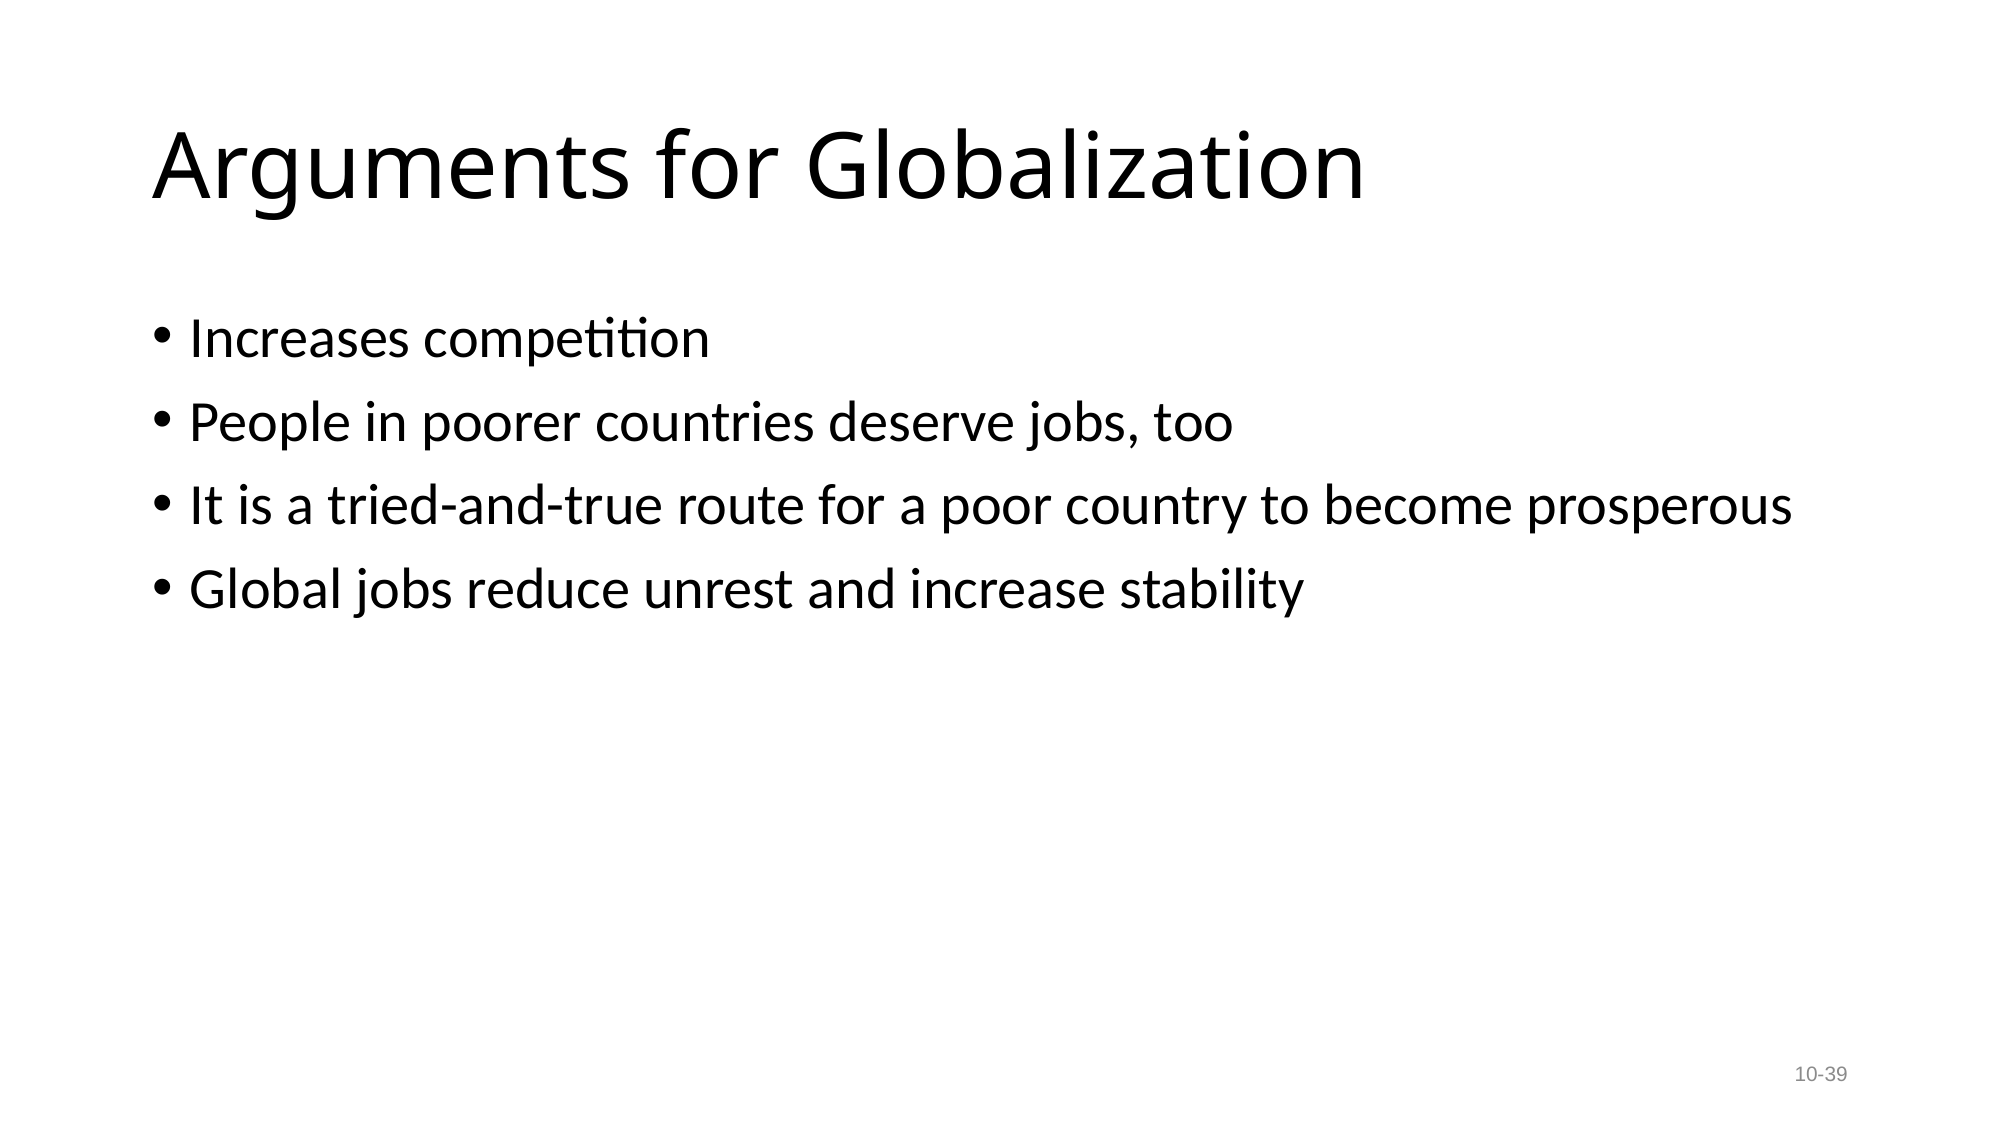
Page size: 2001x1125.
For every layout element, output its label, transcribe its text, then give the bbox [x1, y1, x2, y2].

title Arguments for Globalization [137, 59, 1863, 278]
slide_number 10-39 [1412, 1042, 1863, 1103]
list Increases competition People in poorer countries deserve jobs, too It is a tried-and-true route for a poor country to become prosperous Global jobs reduce unrest and increase stability [137, 299, 1863, 1014]
